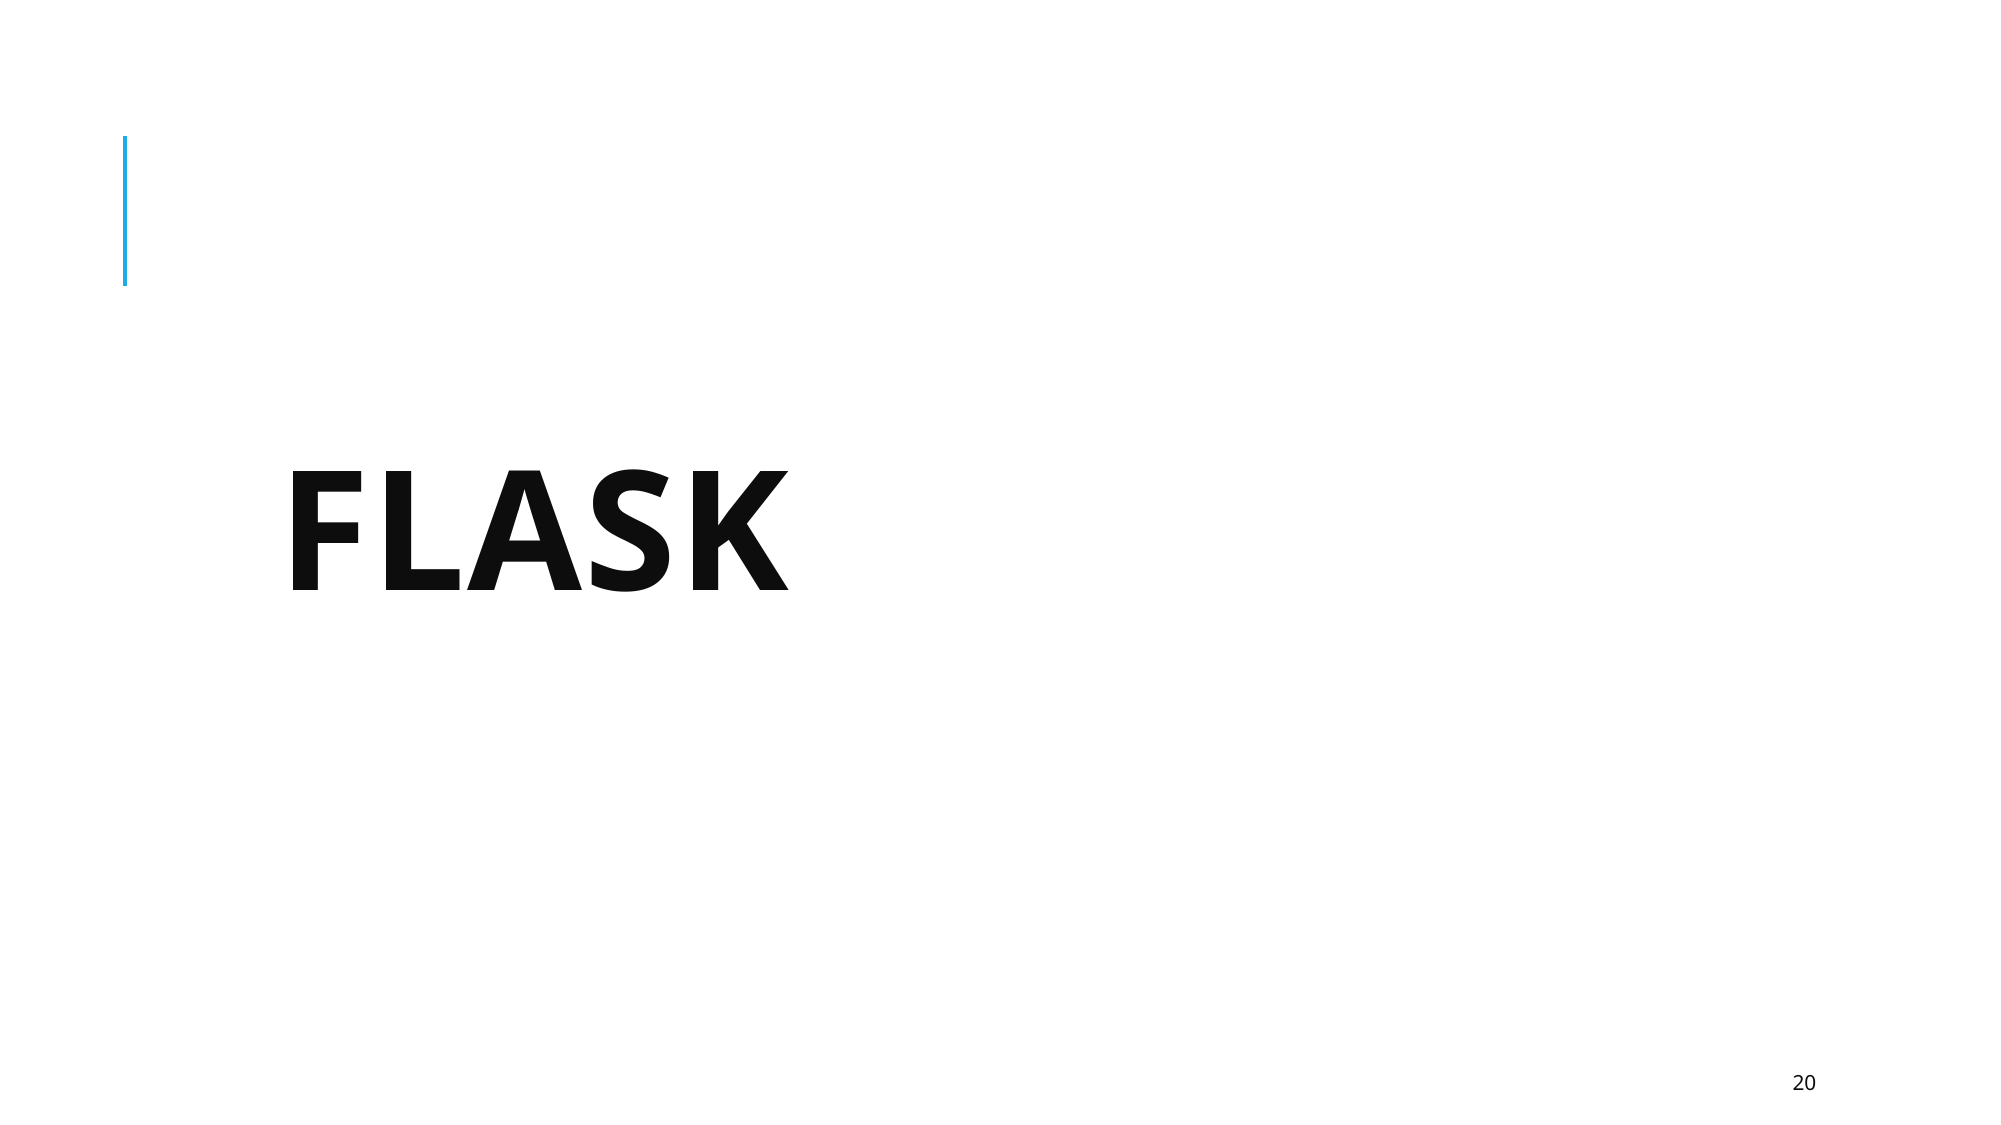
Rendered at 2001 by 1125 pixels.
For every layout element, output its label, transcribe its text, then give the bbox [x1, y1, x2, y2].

title Flask [263, 418, 1858, 665]
slide_number 20 [1777, 1061, 1938, 1107]
